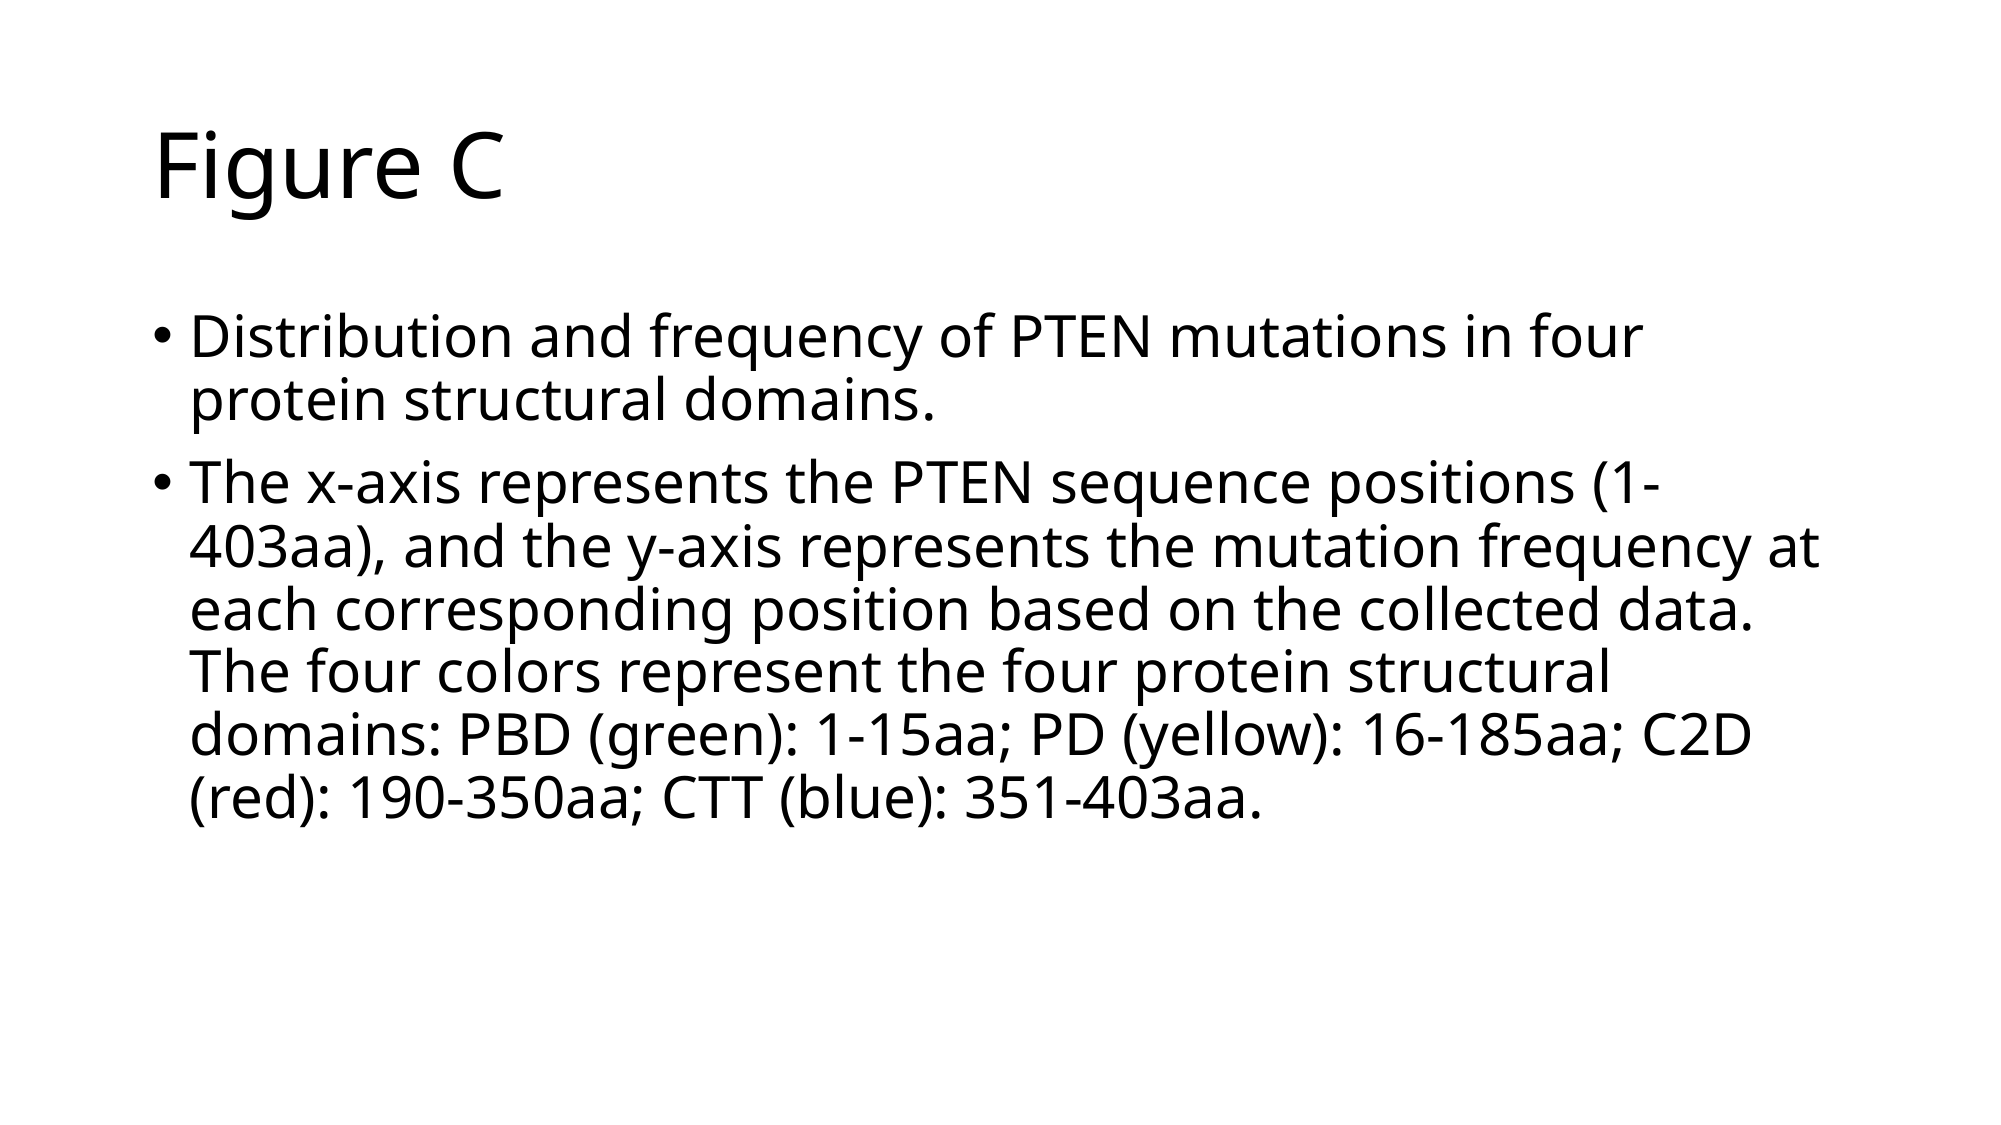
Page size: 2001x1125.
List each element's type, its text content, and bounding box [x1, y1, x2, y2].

list Distribution and frequency of PTEN mutations in four protein structural domains. The x-axis represents the PTEN sequence positions (1-403aa), and the y-axis represents the mutation frequency at each corresponding position based on the collected data. The four colors represent the four protein structural domains: PBD (green): 1-15aa; PD (yellow): 16-185aa; C2D (red): 190-350aa; CTT (blue): 351-403aa. [137, 299, 1863, 1014]
title Figure C [137, 59, 1863, 278]
